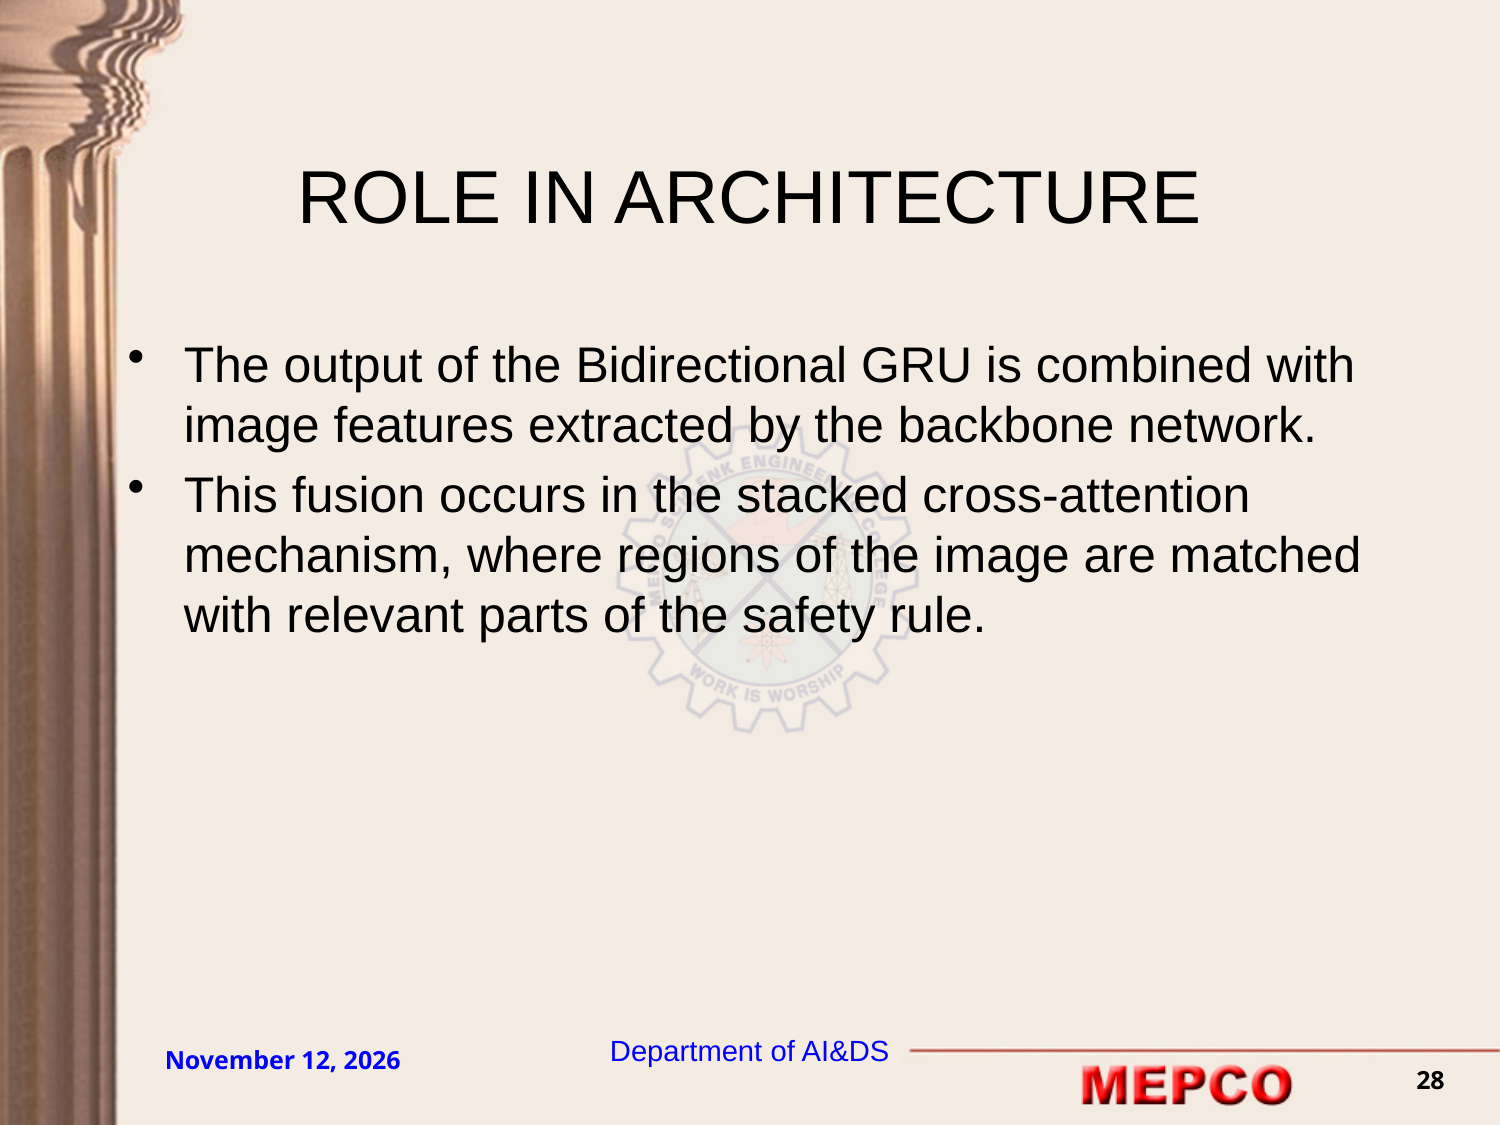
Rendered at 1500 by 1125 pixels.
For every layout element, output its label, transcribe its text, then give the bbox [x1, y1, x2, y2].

picture [0, 0, 1500, 1125]
list The output of the Bidirectional GRU is combined with image features extracted by the backbone network. This fusion occurs in the stacked cross-attention mechanism, where regions of the image are matched with relevant parts of the safety rule. [112, 324, 1388, 1000]
footer Department of AI&DS [512, 1024, 988, 1101]
title ROLE IN ARCHITECTURE [112, 99, 1388, 288]
